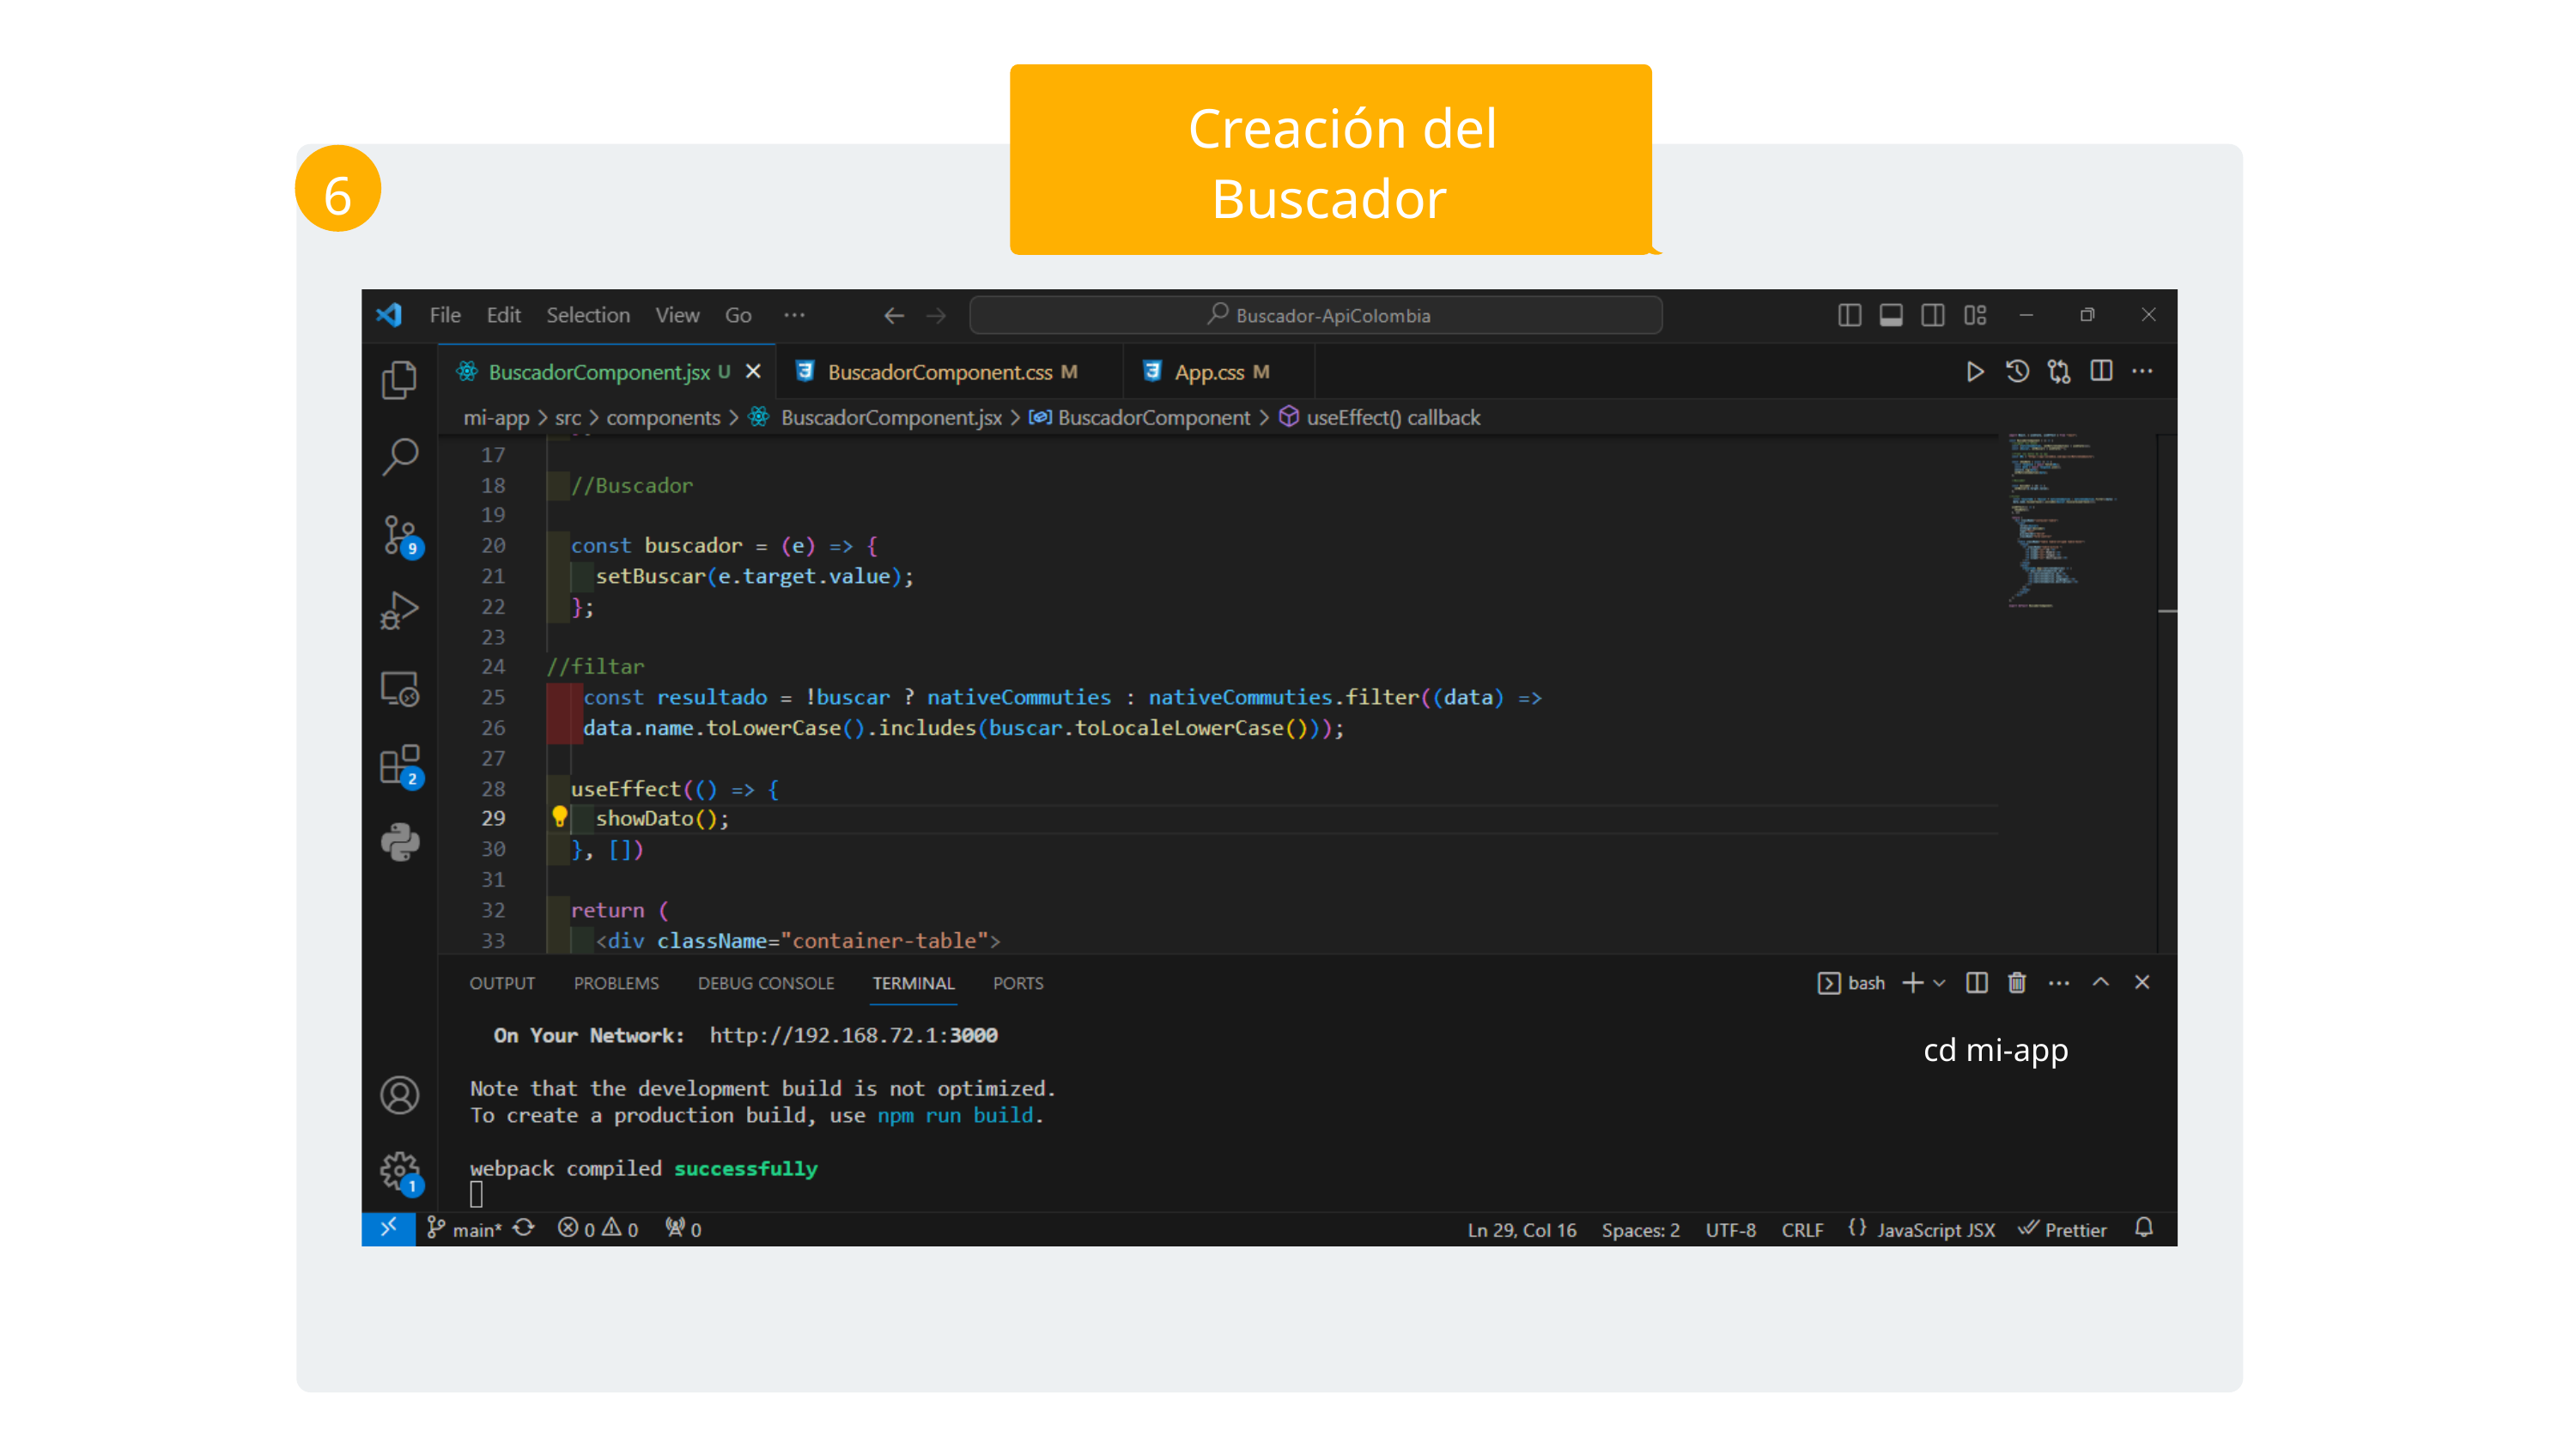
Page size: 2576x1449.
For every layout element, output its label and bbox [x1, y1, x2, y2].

text_box [295, 144, 382, 233]
text_box [1010, 64, 1664, 256]
text_box [296, 143, 2244, 1393]
